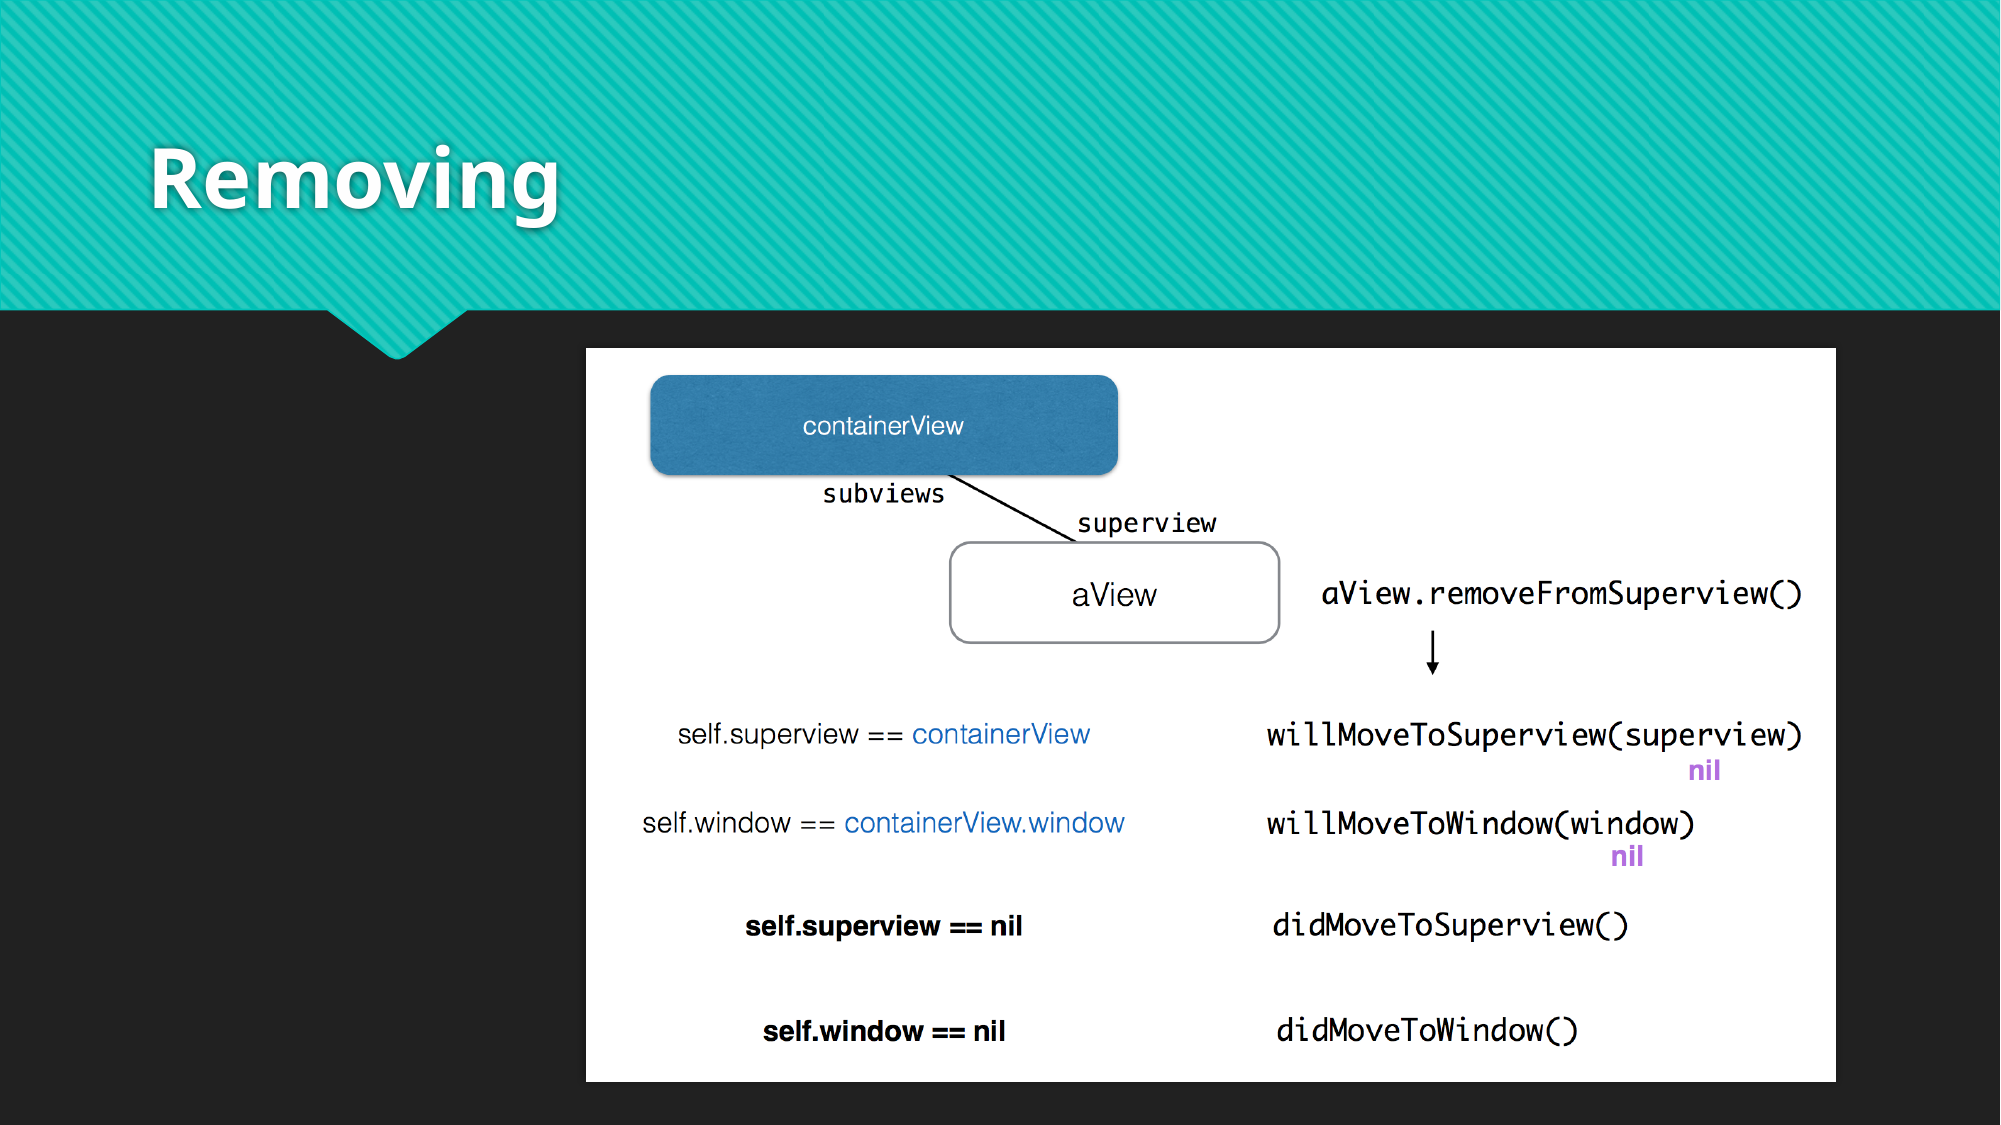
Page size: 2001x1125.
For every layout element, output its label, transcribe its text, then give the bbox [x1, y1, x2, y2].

title Removing [132, 73, 1868, 233]
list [585, 348, 1836, 1082]
